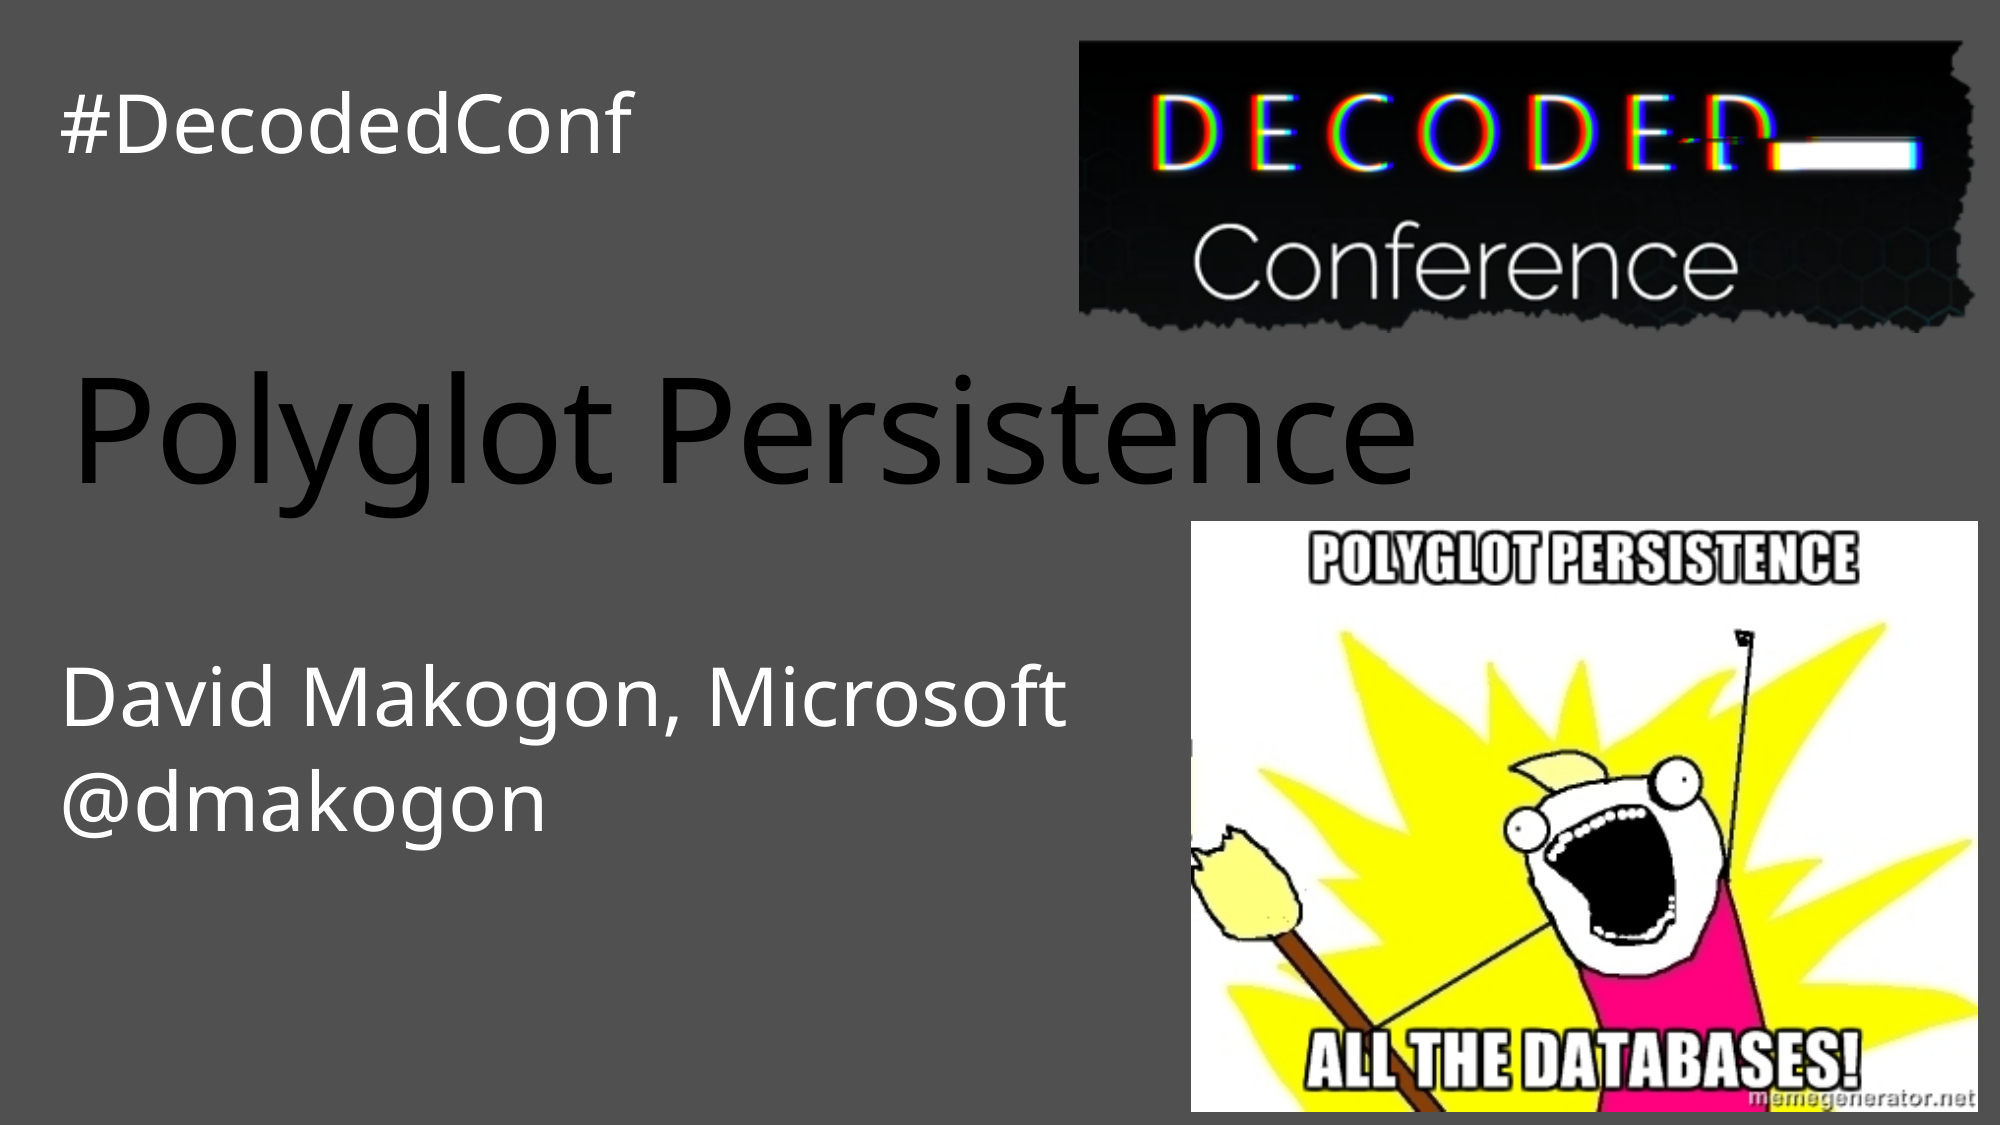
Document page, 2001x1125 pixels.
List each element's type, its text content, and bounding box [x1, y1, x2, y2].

text_box David Makogon, Microsoft @dmakogon [45, 648, 1191, 949]
title Polyglot Persistence [44, 341, 1956, 533]
text_box #DecodedConf [45, 75, 1079, 247]
picture [1079, 38, 1979, 334]
picture [1191, 521, 1978, 1112]
